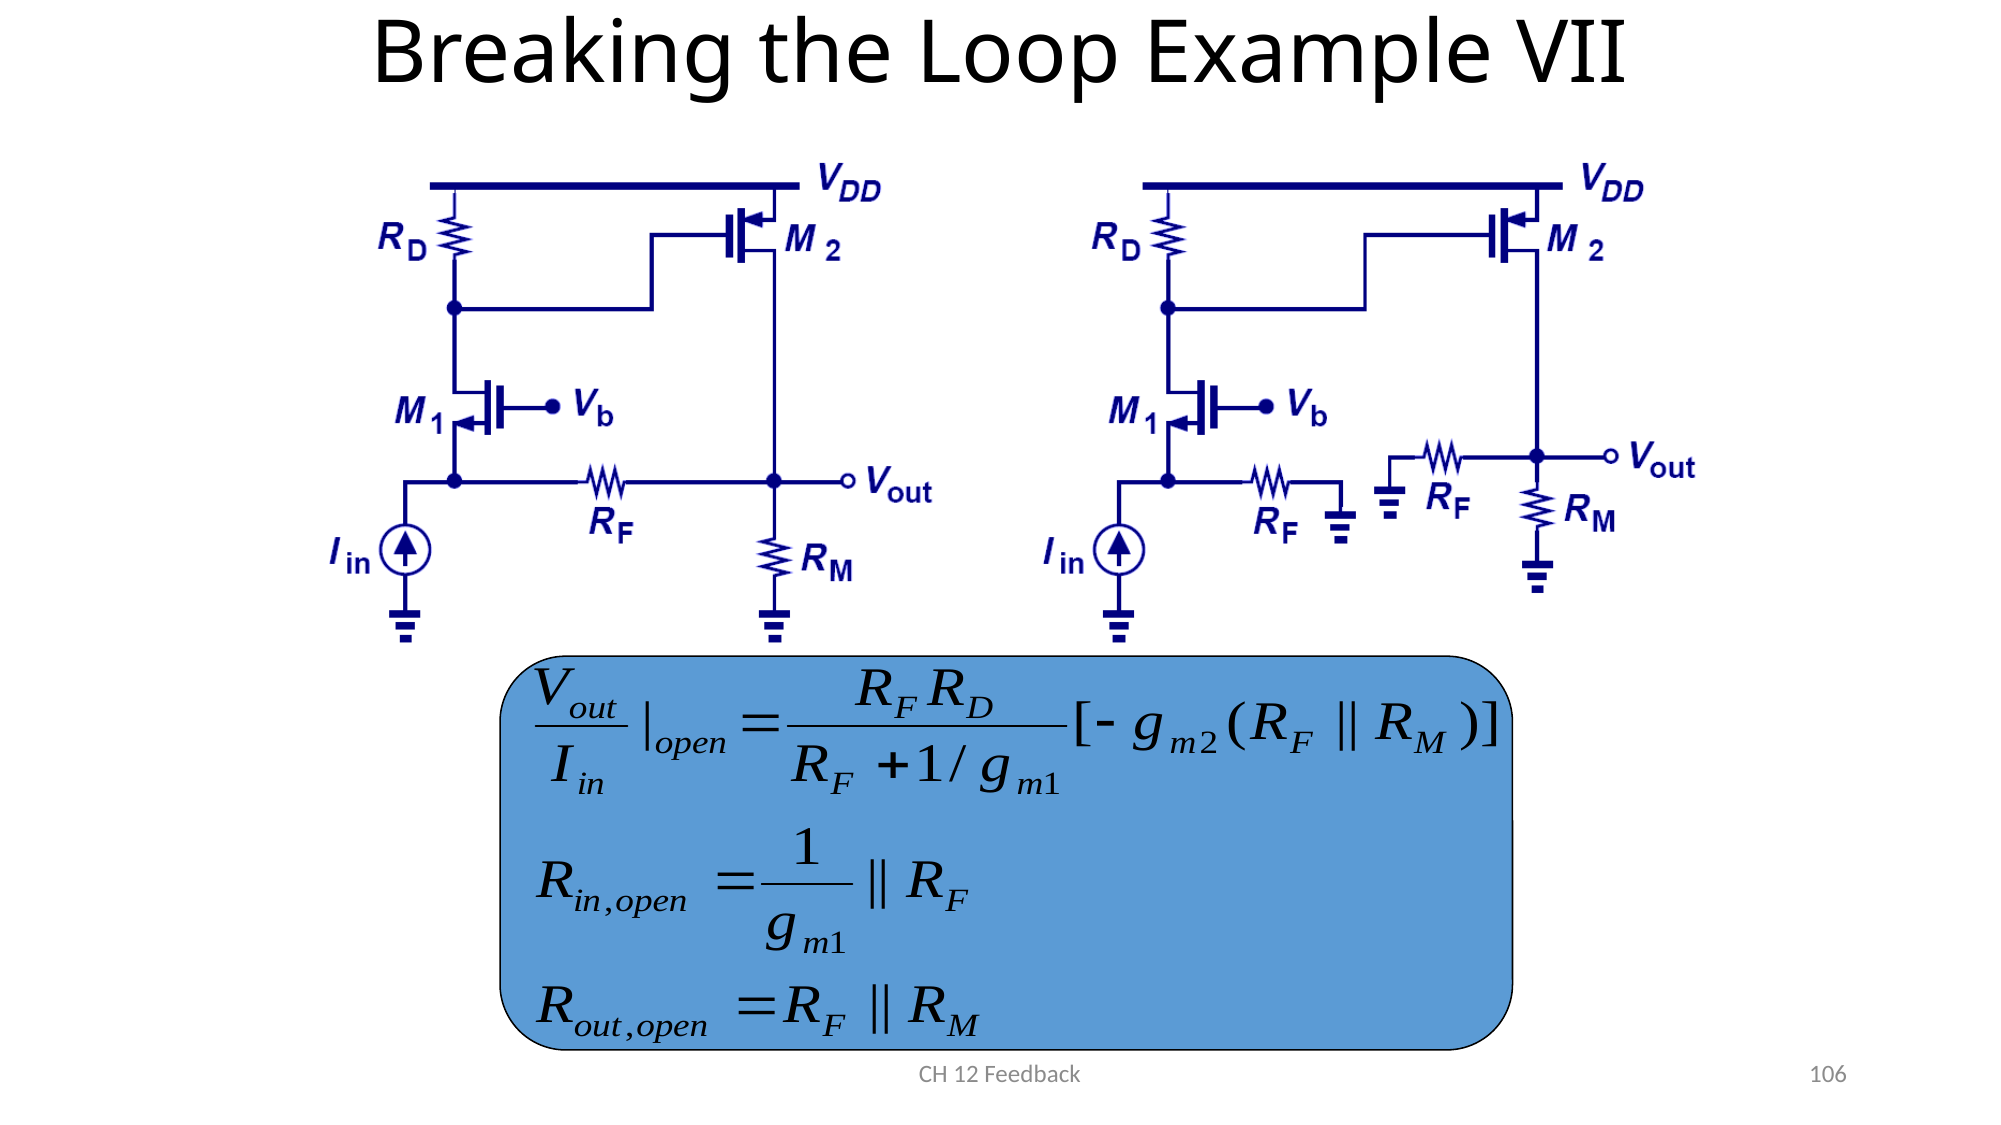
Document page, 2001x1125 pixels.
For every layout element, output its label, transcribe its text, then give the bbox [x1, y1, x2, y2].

picture [312, 149, 1700, 650]
footer CH 12 Feedback [662, 1051, 1338, 1103]
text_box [499, 655, 1513, 1050]
slide_number 106 [1412, 1042, 1863, 1103]
title Breaking the Loop Example VII [137, 0, 1863, 110]
